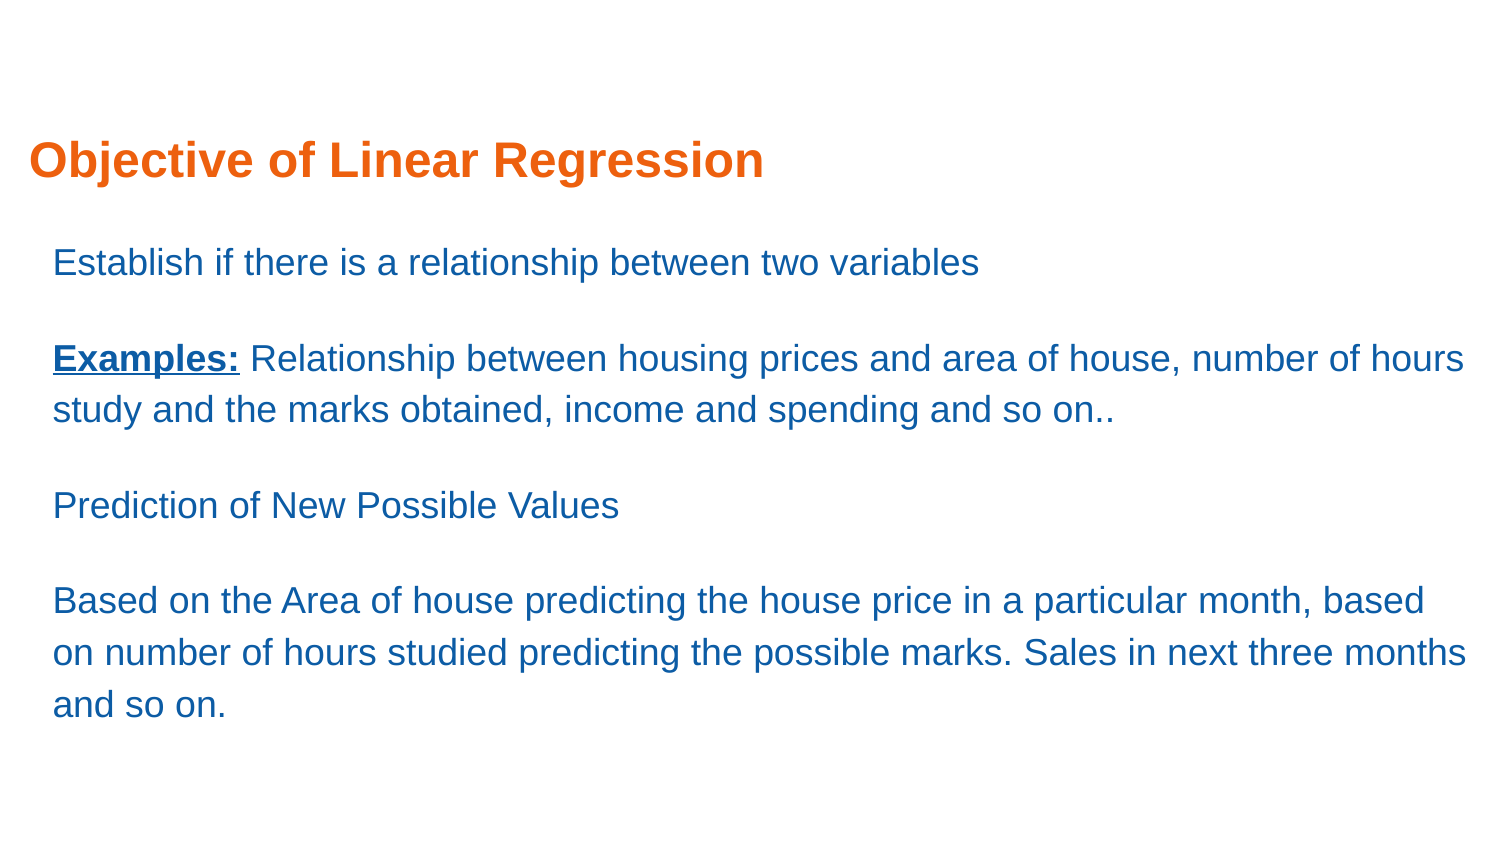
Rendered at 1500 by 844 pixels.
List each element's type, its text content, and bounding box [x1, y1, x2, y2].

text_box Objective of Linear Regression Establish if there is a relationship between two variables Examples: Relationship between housing prices and area of house, number of hours study and the marks obtained, income and spending and so on.. Prediction of New Possible Values Based on the Area of house predicting the house price in a particular month, based on number of hours studied predicting the possible marks. Sales in next three months and so on. [0, 0, 1487, 832]
